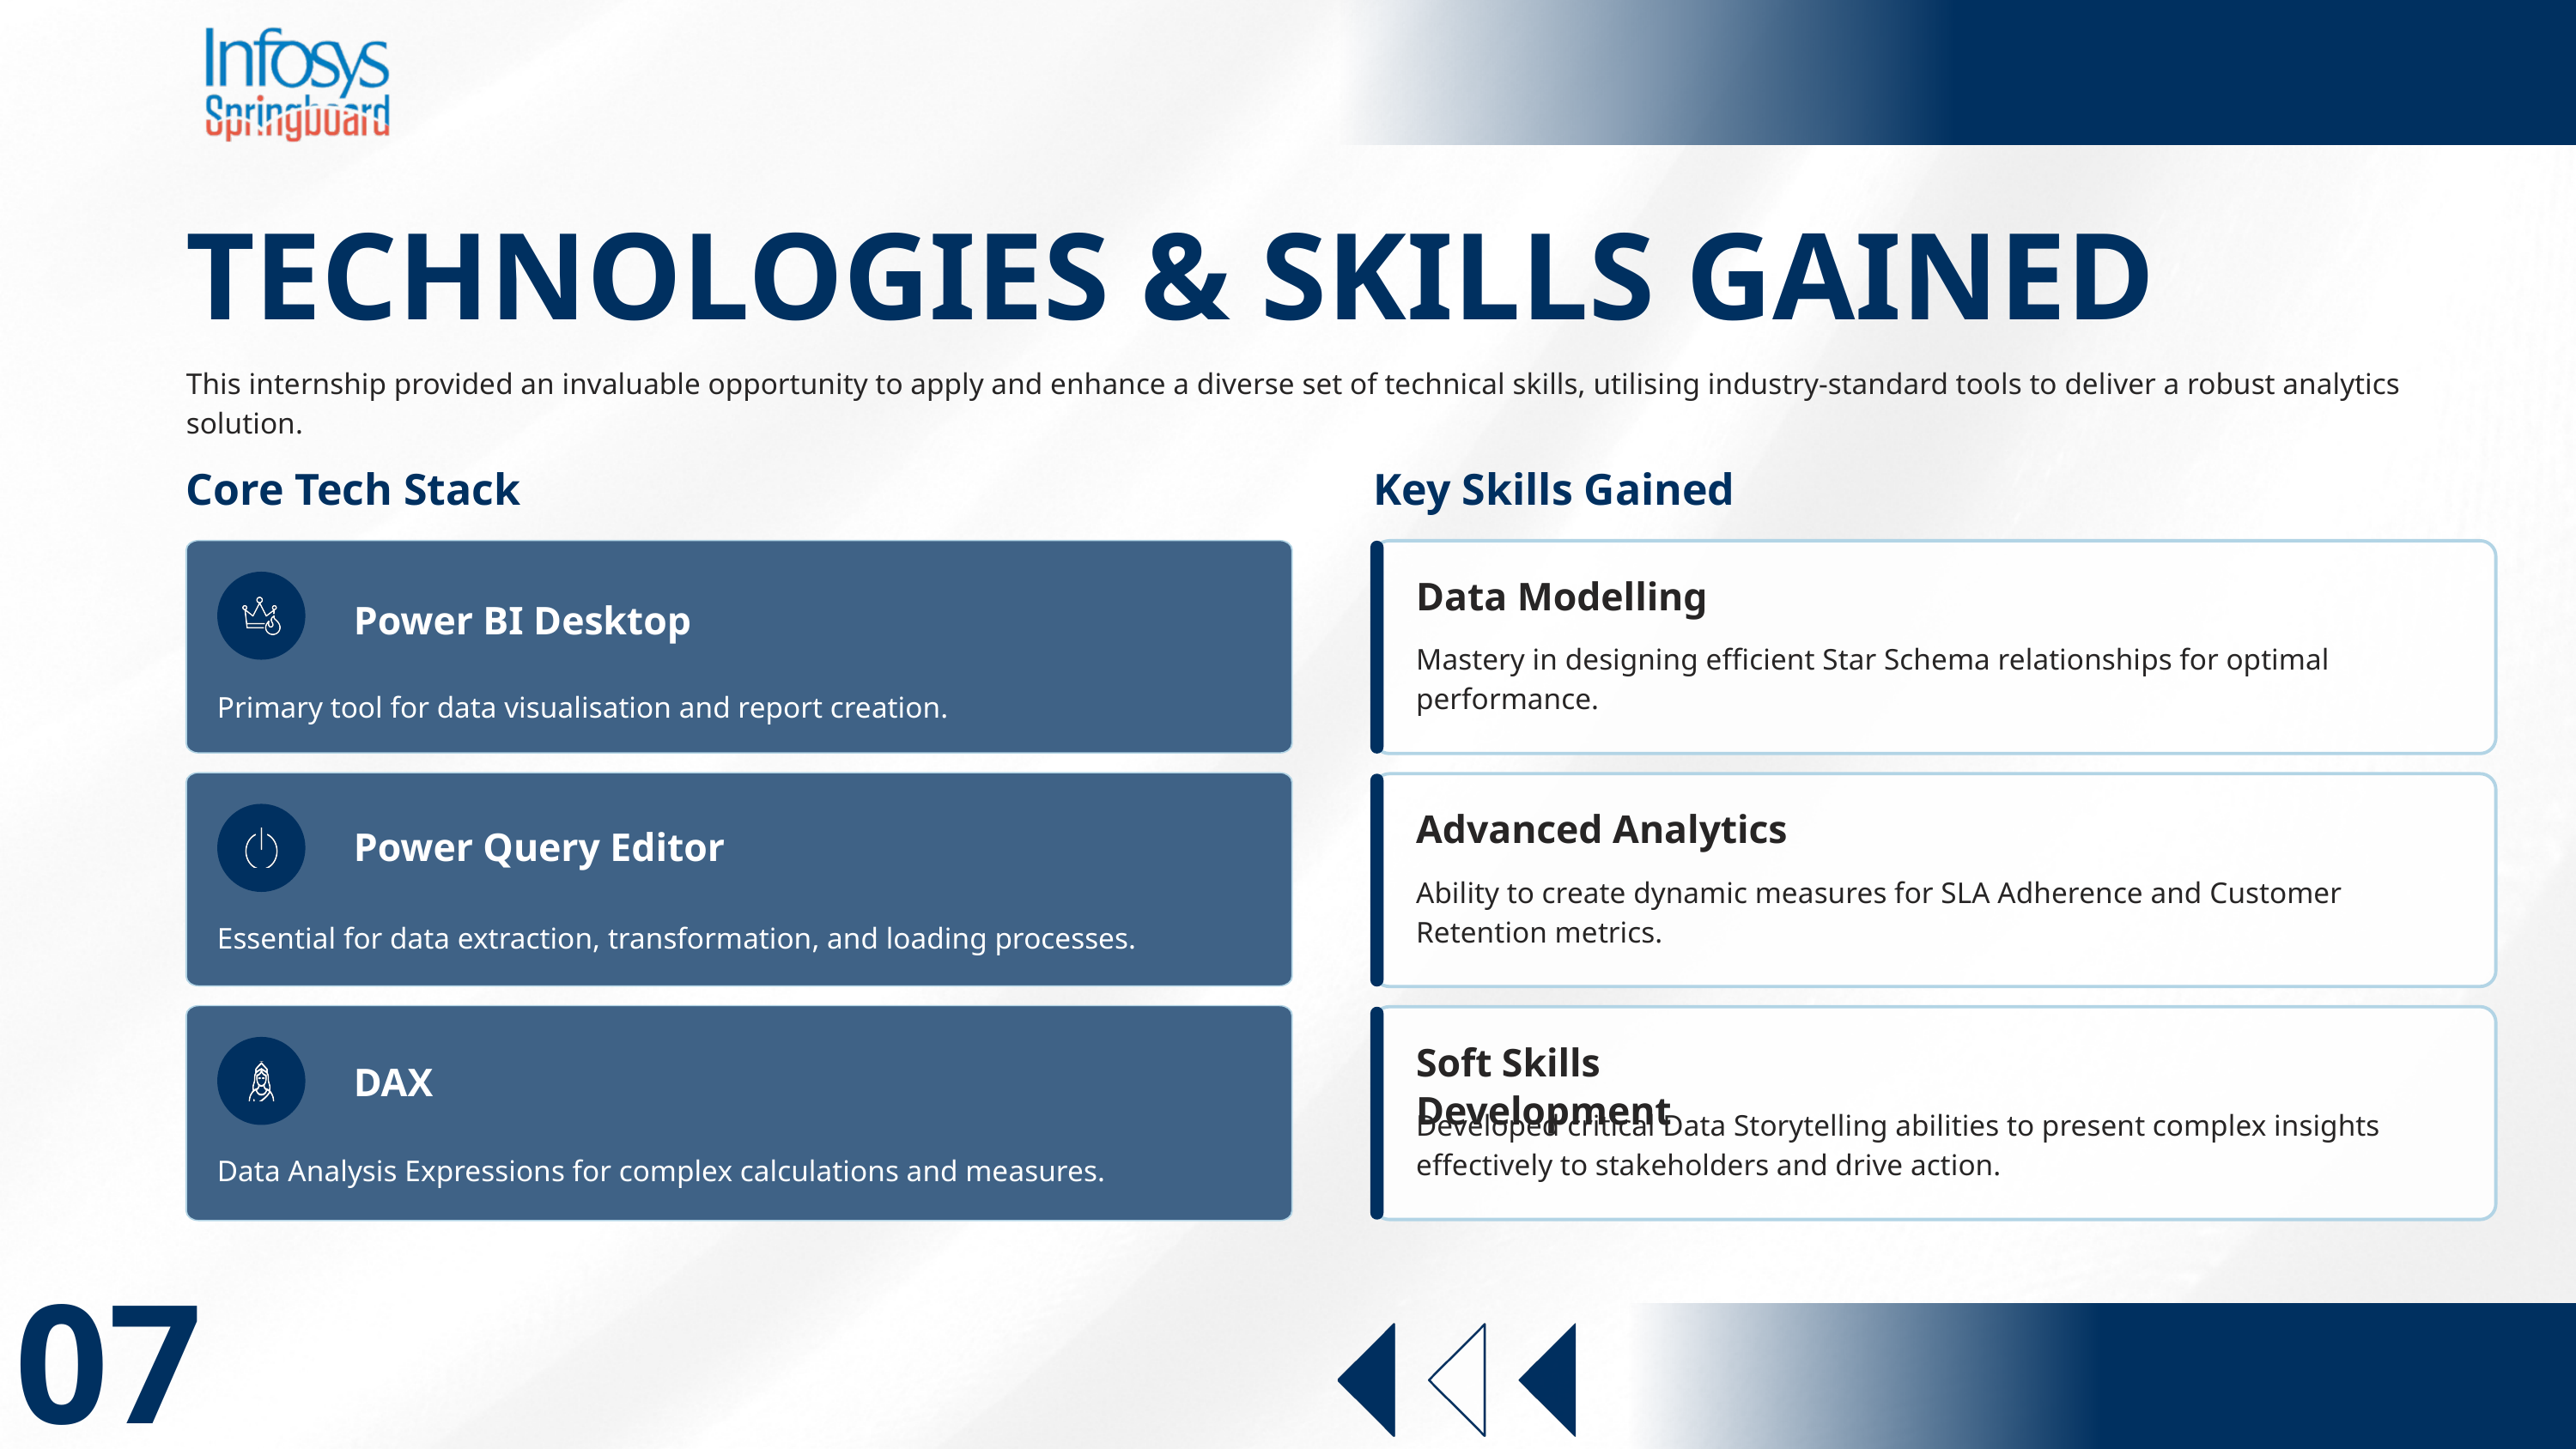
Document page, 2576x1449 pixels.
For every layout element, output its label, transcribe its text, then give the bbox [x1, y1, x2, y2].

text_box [1370, 540, 1384, 755]
text_box 07 [0, 1226, 219, 1449]
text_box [1370, 773, 1384, 987]
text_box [1337, 0, 2576, 145]
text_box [1371, 538, 2498, 755]
text_box Core Tech Stack [185, 458, 599, 514]
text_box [185, 539, 1294, 755]
text_box TECHNOLOGIES & SKILLS GAINED [185, 227, 2307, 344]
text_box Key Skills Gained [1373, 458, 1802, 514]
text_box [216, 1036, 306, 1125]
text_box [1627, 1303, 2576, 1449]
text_box This internship provided an invaluable opportunity to apply and enhance a diverse set of technical skills, utilising industry-standard tools to deliver a robust analytics solution. [185, 361, 2503, 440]
text_box [198, 24, 396, 145]
text_box [1337, 1323, 1577, 1437]
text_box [1370, 1006, 1384, 1220]
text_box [1371, 1004, 2498, 1222]
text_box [216, 571, 306, 660]
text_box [1382, 772, 2498, 989]
text_box [0, 0, 2576, 1449]
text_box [185, 772, 1294, 987]
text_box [216, 803, 306, 893]
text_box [185, 1004, 1294, 1222]
